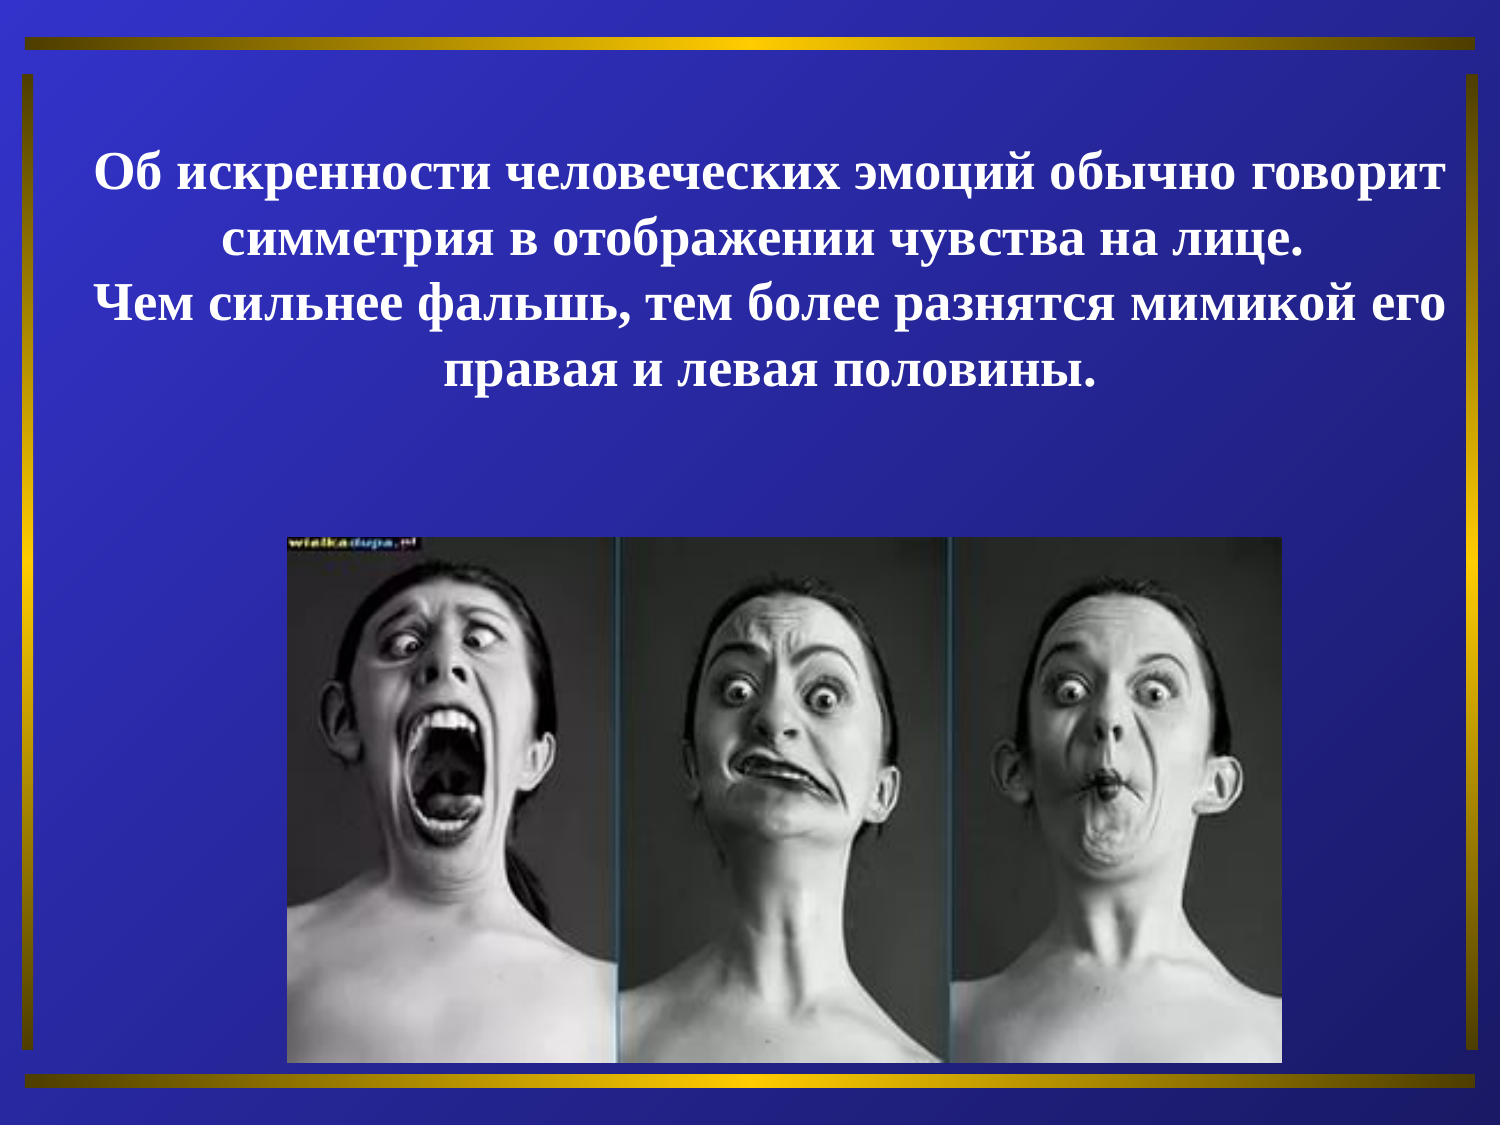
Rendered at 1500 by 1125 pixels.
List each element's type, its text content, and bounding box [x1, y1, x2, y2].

title Об искренности человеческих эмоций обычно говорит симметрия в отображении чувства на лице. Чем сильнее фальшь, тем более разнятся мимикой его правая и левая половины. [74, 44, 1467, 488]
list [287, 537, 1282, 1063]
